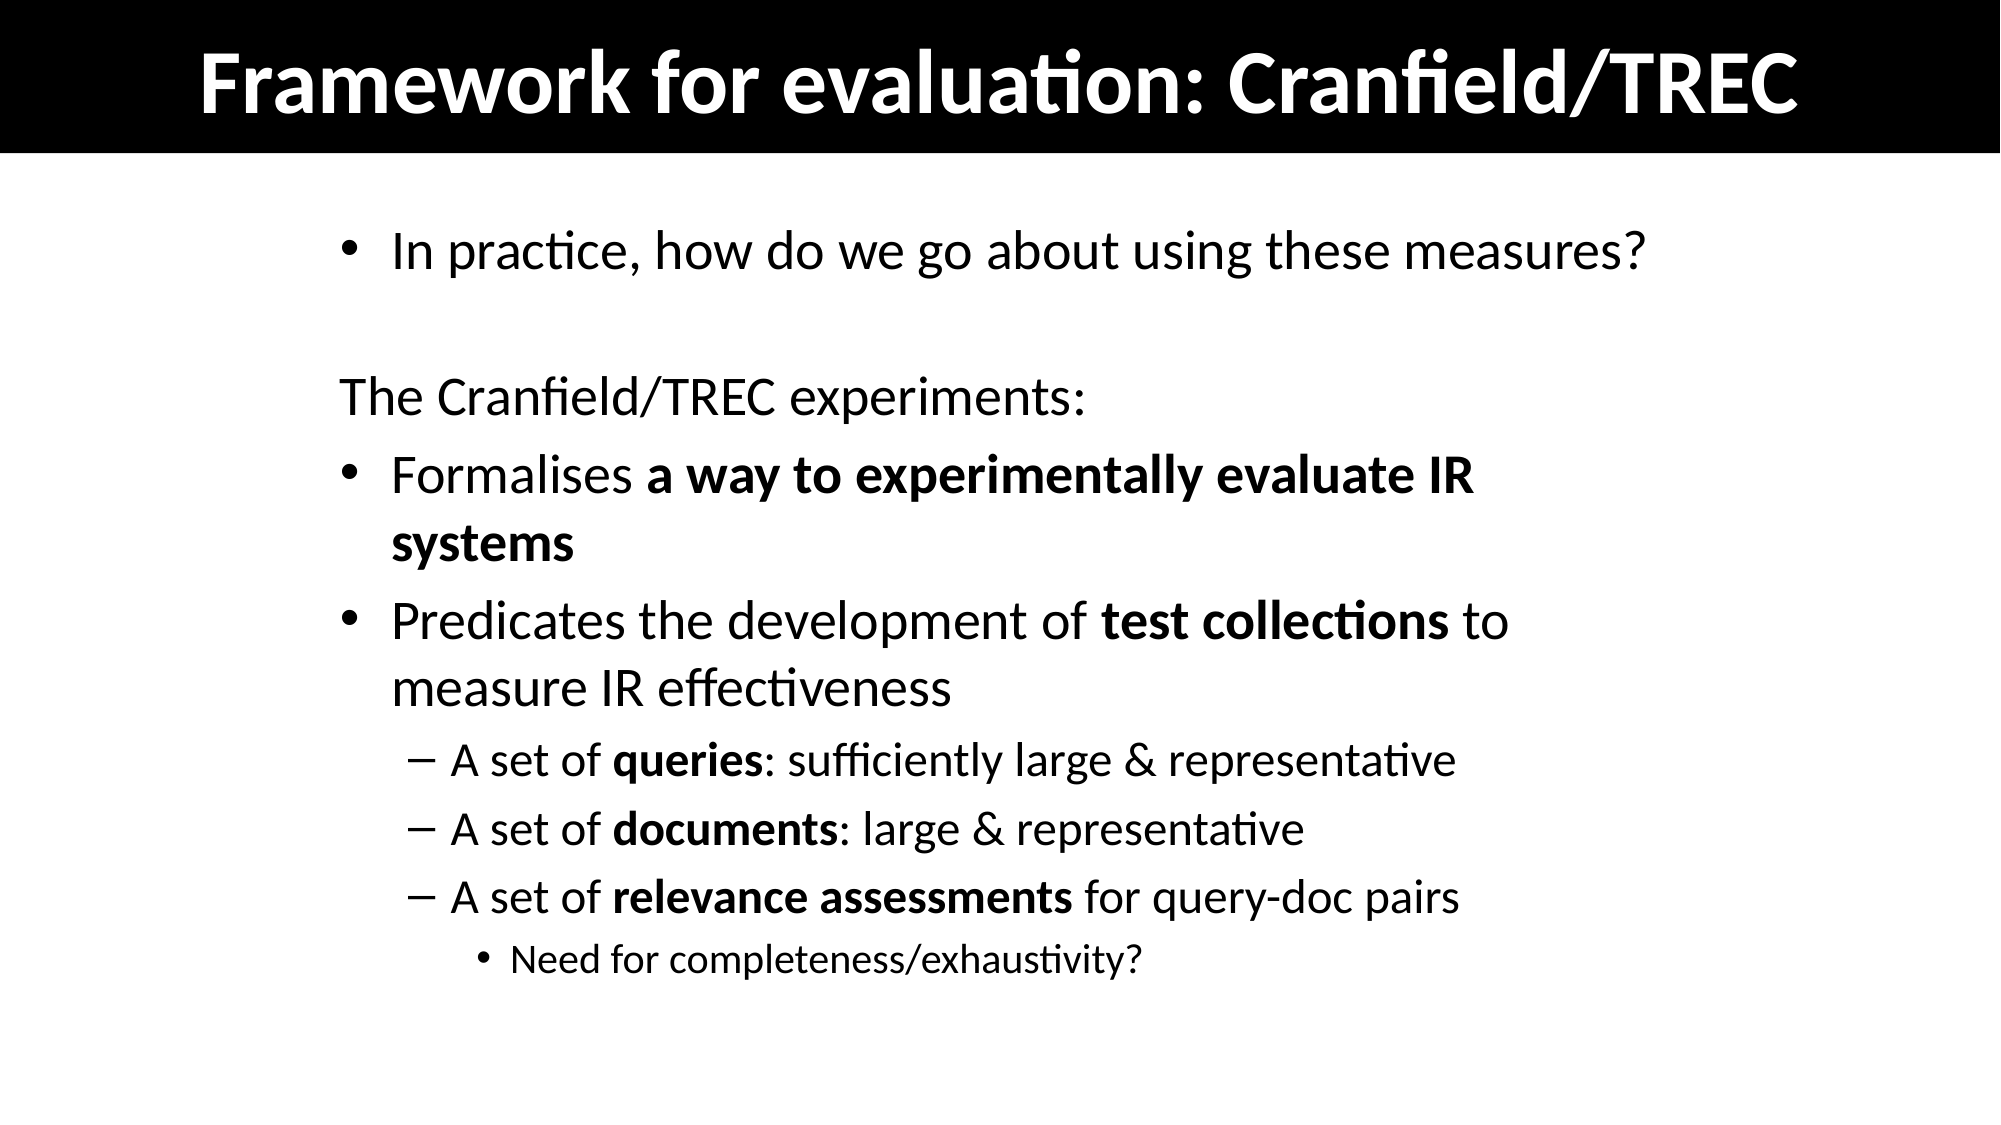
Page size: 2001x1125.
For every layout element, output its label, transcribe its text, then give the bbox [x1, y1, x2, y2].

title Framework for evaluation: Cranfield/TREC [0, 0, 2000, 154]
list In practice, how do we go about using these measures? The Cranfield/TREC experiments: Formalises a way to experimentally evaluate IR systems Predicates the development of test collections to measure IR effectiveness A set of queries: sufficiently large & representative A set of documents: large & representative A set of relevance assessments for query-doc pairs Need for completeness/exhaustivity? [324, 206, 1675, 1053]
